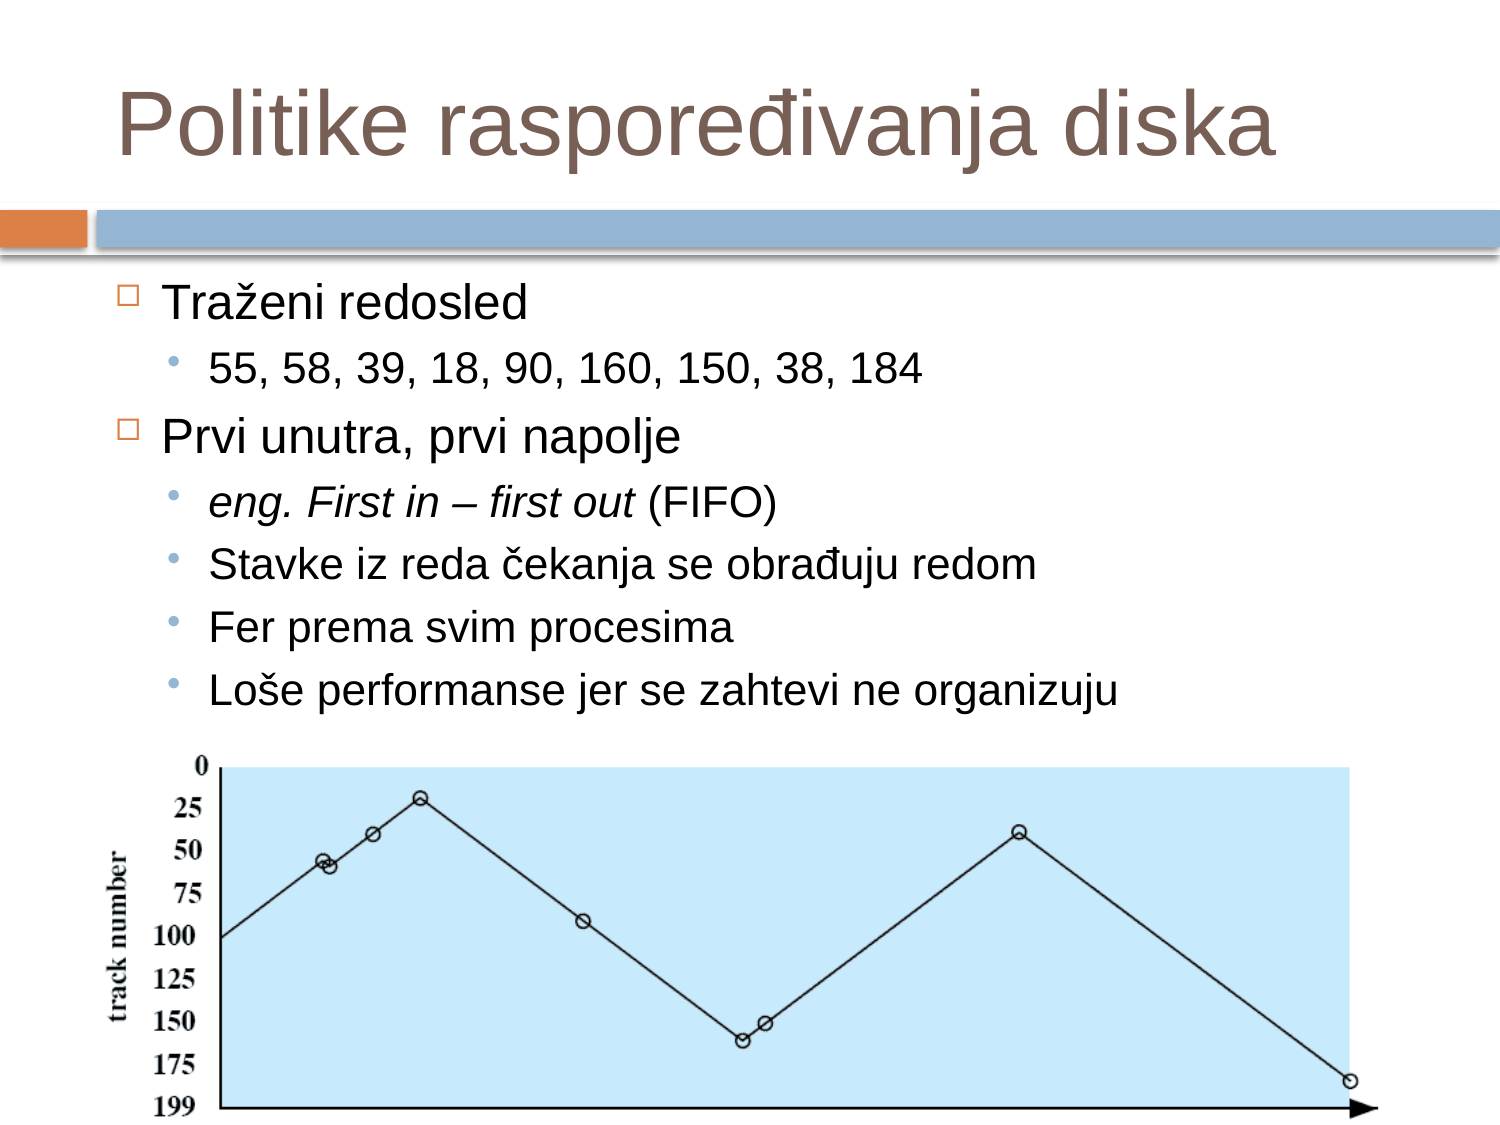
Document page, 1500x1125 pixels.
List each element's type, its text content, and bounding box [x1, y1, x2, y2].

picture [79, 747, 1386, 1125]
title Politike raspoređivanja diska [100, 37, 1438, 200]
list Traženi redosled 55, 58, 39, 18, 90, 160, 150, 38, 184 Prvi unutra, prvi napolje eng. First in – first out (FIFO) Stavke iz reda čekanja se obrađuju redom Fer prema svim procesima Loše performanse jer se zahtevi ne organizuju [100, 262, 1438, 725]
